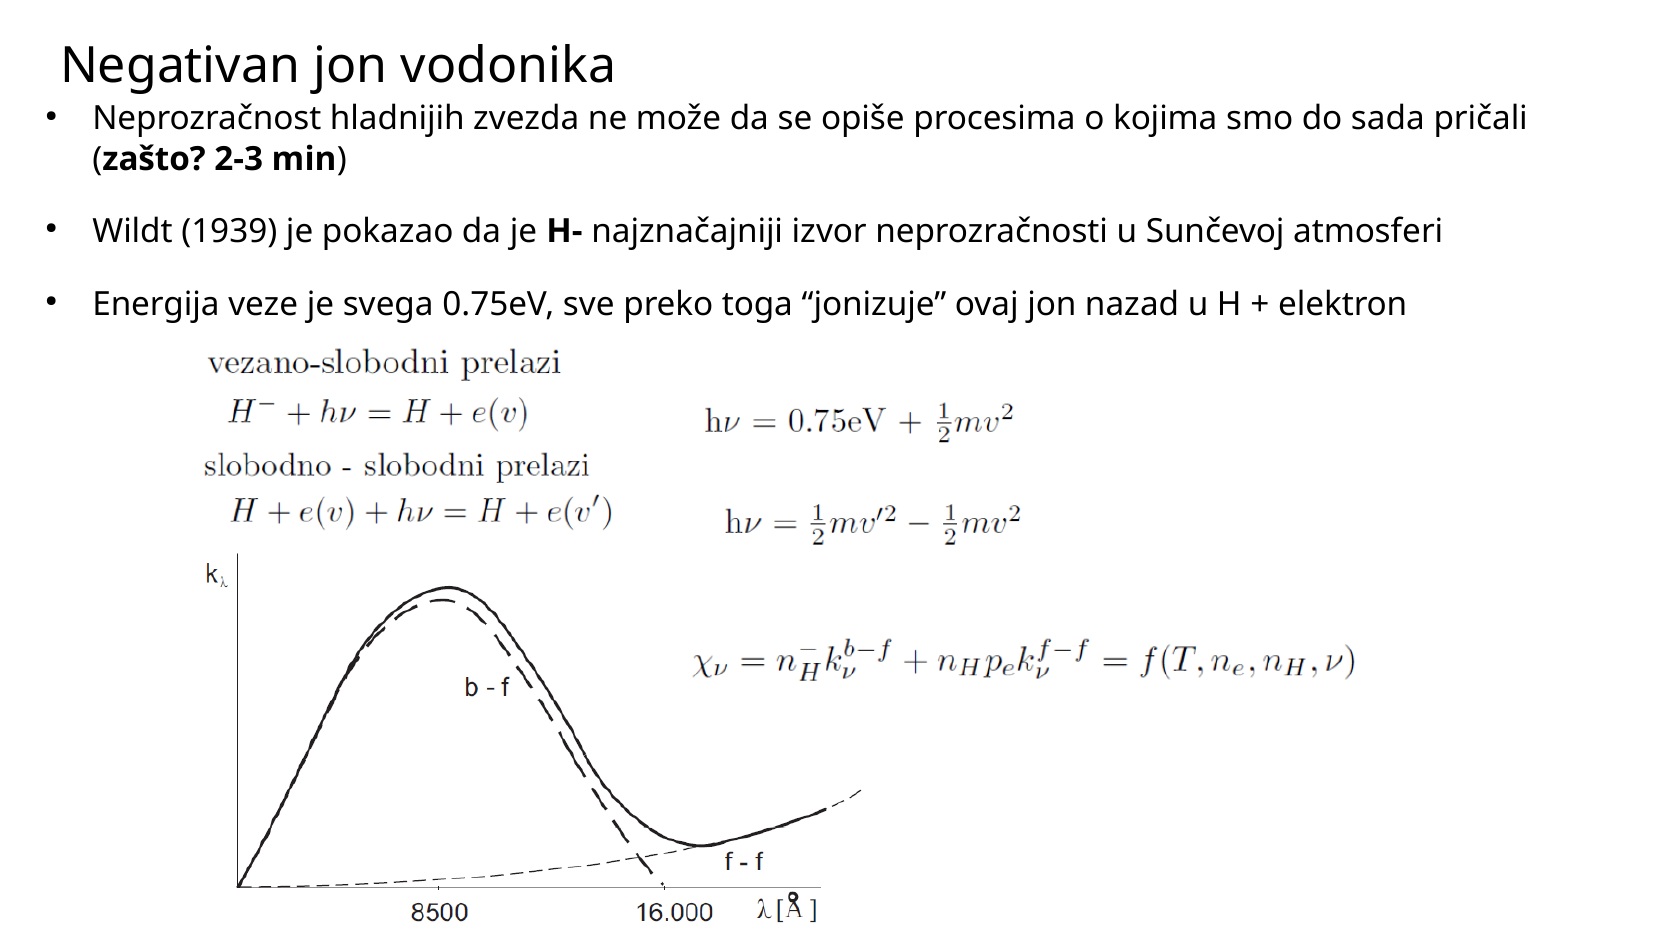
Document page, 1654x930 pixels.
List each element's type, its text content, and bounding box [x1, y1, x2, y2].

picture [195, 343, 1369, 930]
list Neprozračnost hladnijih zvezda ne može da se opiše procesima o kojima smo do sada pričali (zašto? 2-3 min) Wildt (1939) je pokazao da je H- najznačajniji izvor neprozračnosti u Sunčevoj atmosferi Energija veze je svega 0.75eV, sve preko toga “jonizuje” ovaj jon nazad u H + elektron [45, 96, 1635, 827]
title Negativan jon vodonika [59, 13, 1648, 113]
